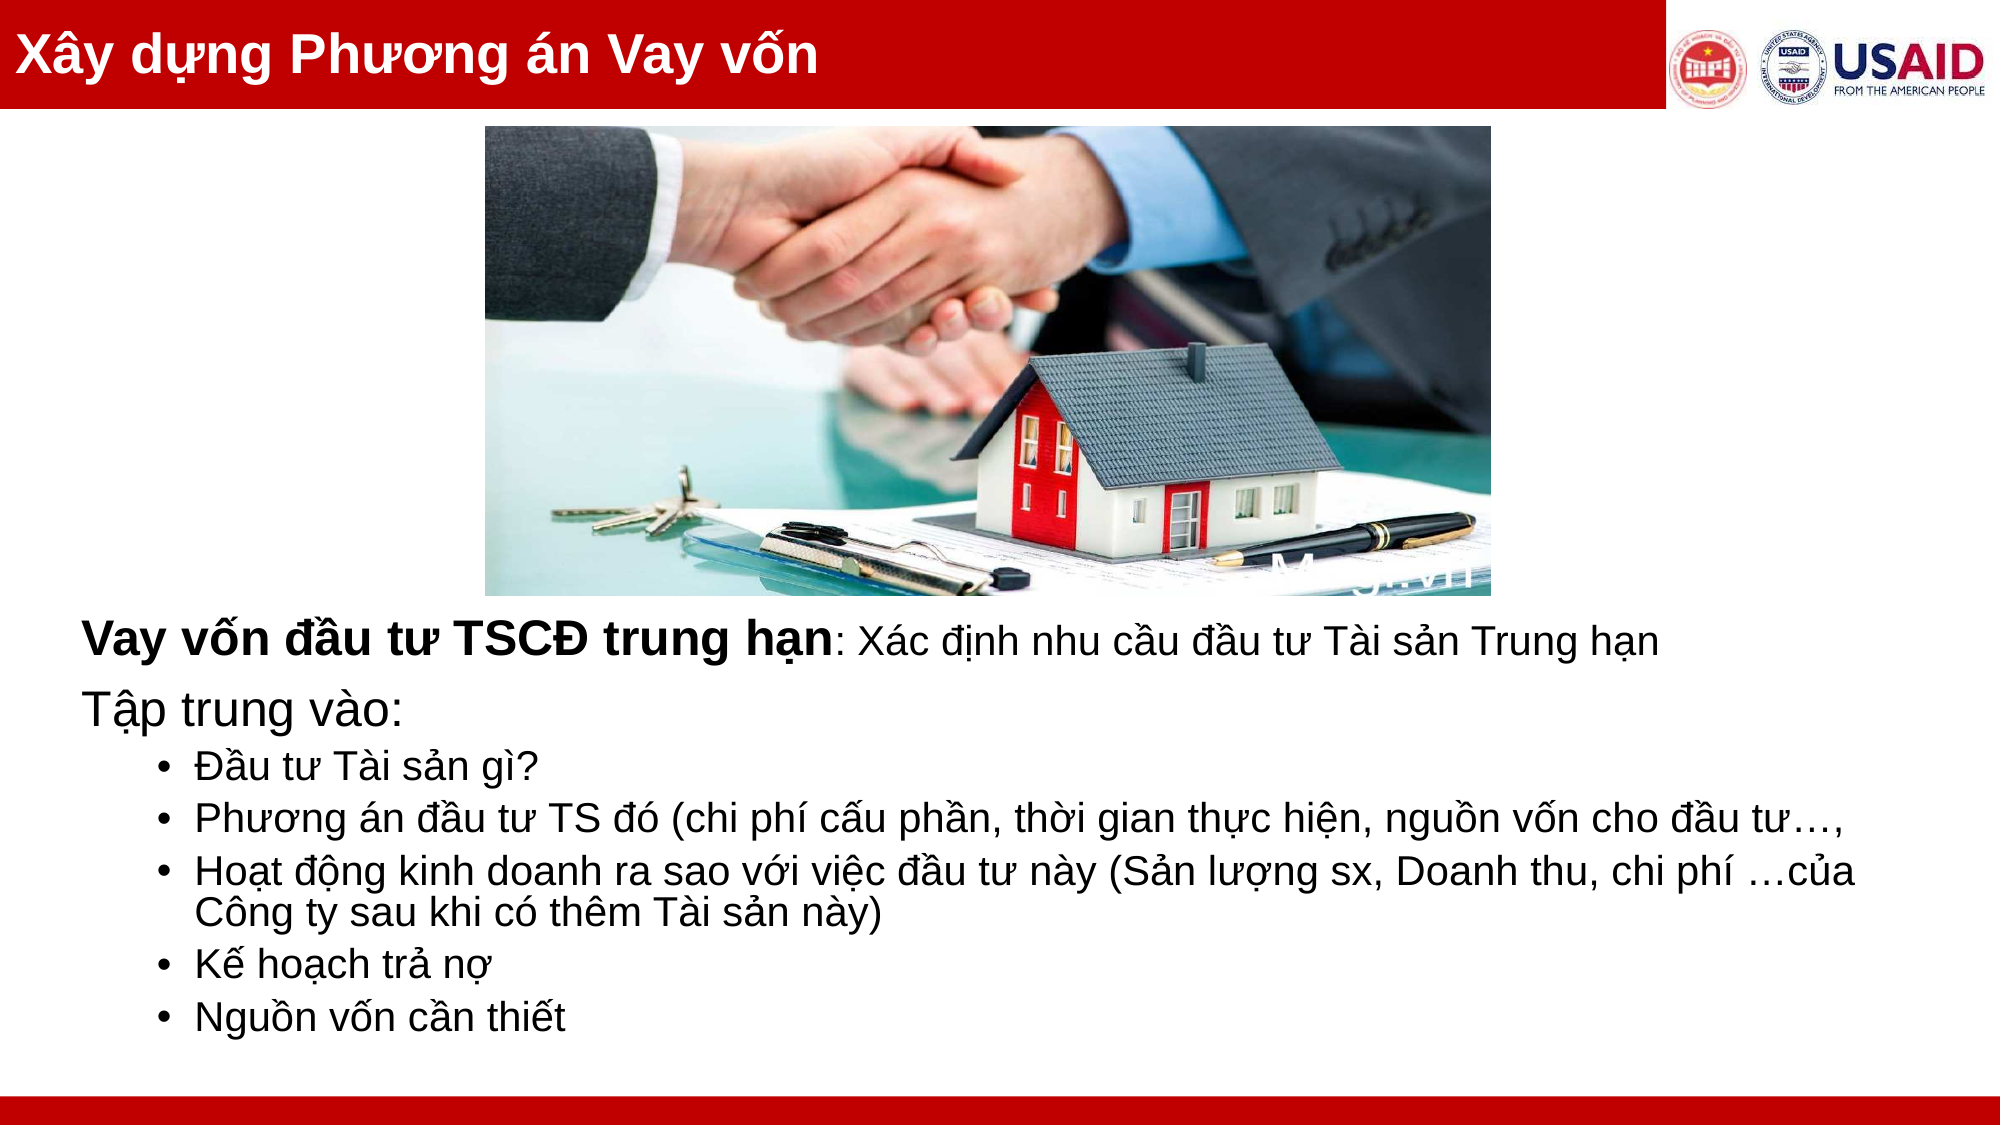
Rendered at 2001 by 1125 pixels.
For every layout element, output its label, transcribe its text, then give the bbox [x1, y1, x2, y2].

picture [1669, 0, 2001, 132]
list Vay vốn đầu tư TSCĐ trung hạn: Xác định nhu cầu đầu tư Tài sản Trung hạn Tập trung vào: Đầu tư Tài sản gì? Phương án đầu tư TS đó (chi phí cấu phần, thời gian thực hiện, nguồn vốn cho đầu tư…, Hoạt động kinh doanh ra sao với việc đầu tư này (Sản lượng sx, Doanh thu, chi phí …của Công ty sau khi có thêm Tài sản này) Kế hoạch trả nợ Nguồn vốn cần thiết [66, 608, 1933, 1078]
picture [485, 126, 1491, 596]
title Xây dựng Phương án Vay vốn [0, 0, 1585, 114]
